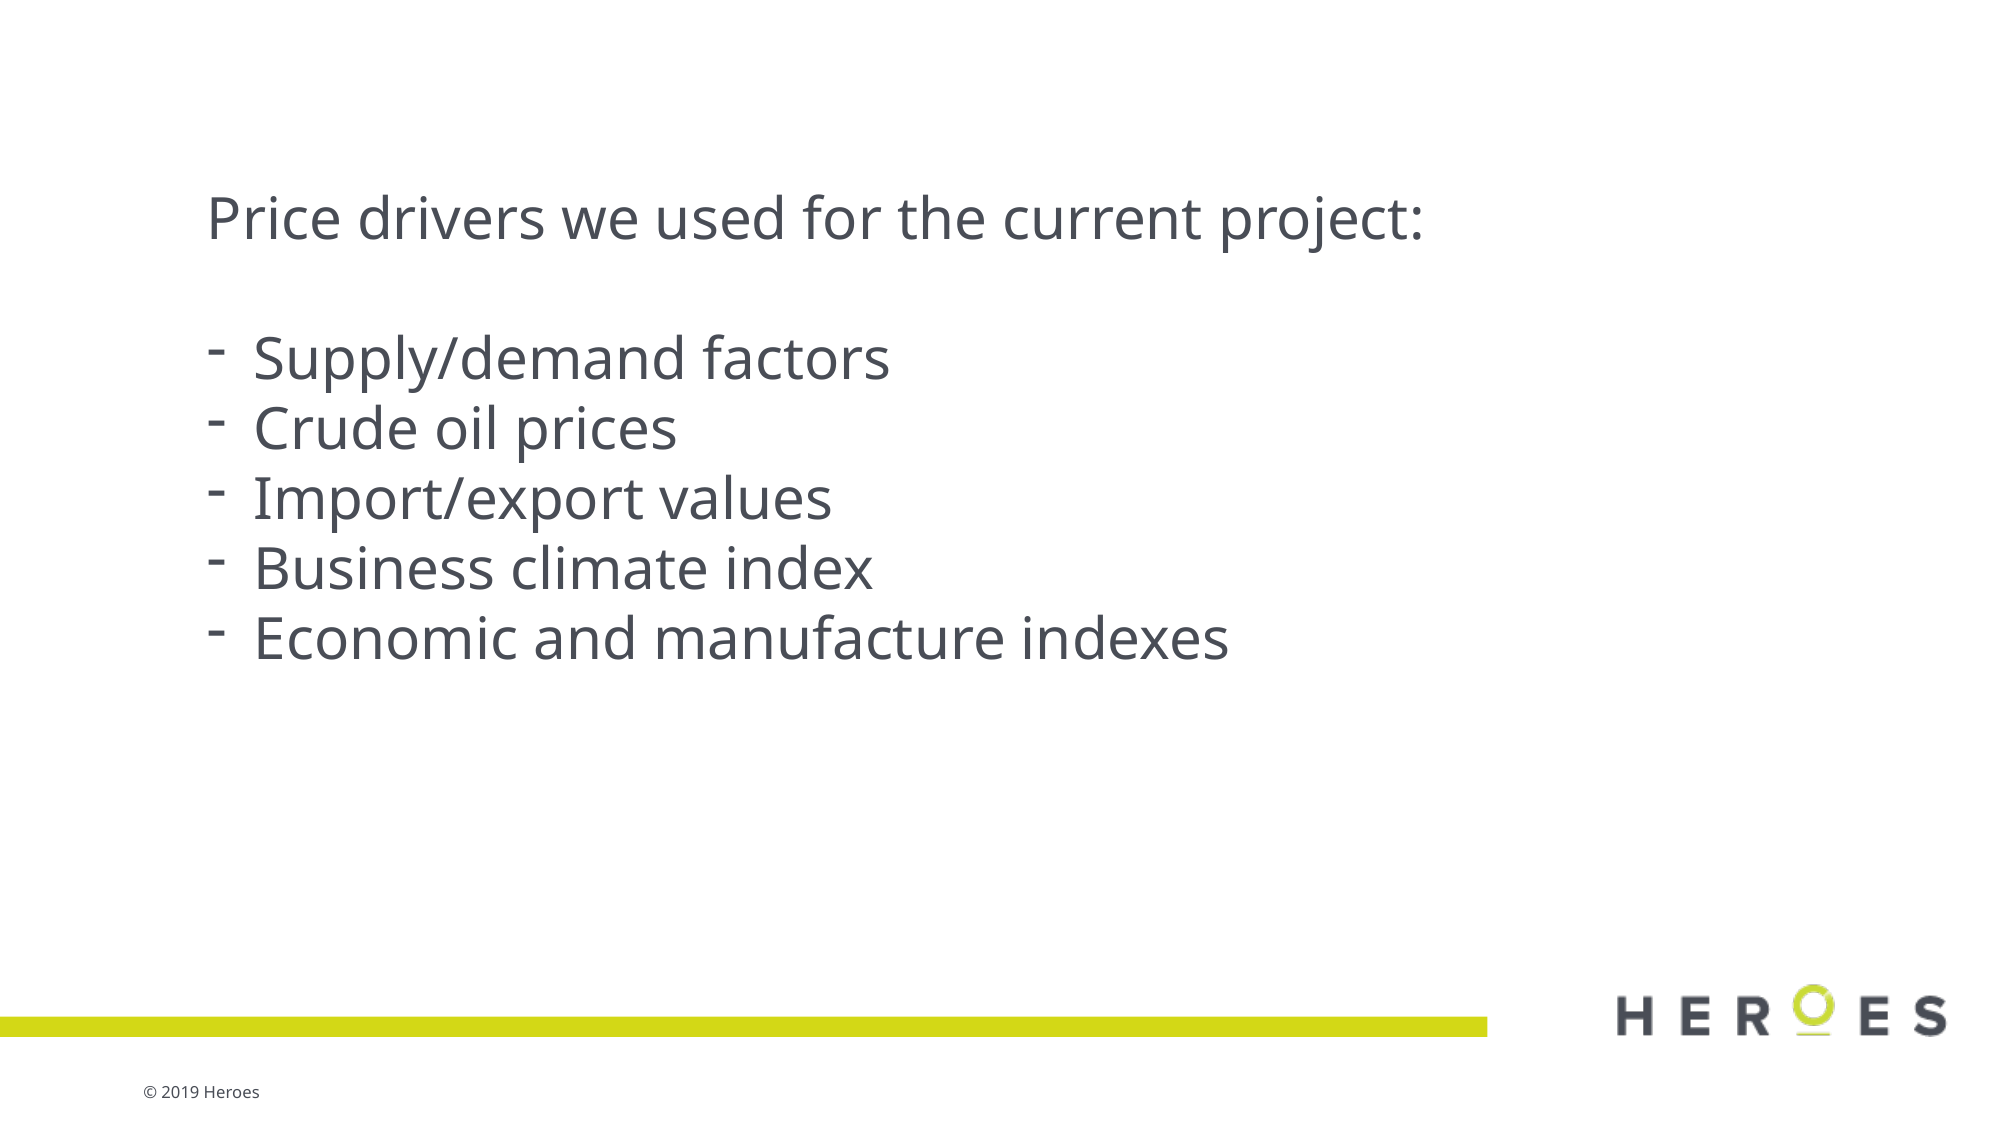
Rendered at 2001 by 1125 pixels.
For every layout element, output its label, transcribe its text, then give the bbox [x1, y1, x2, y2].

text_box Price drivers we used for the current project: Supply/demand factors Crude oil prices Import/export values Business climate index Economic and manufacture indexes [192, 173, 1773, 679]
picture [1617, 982, 1949, 1037]
